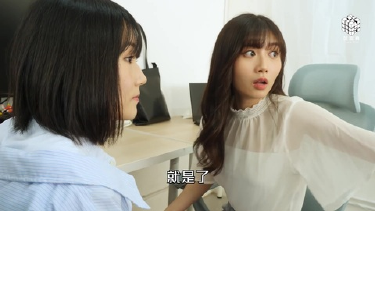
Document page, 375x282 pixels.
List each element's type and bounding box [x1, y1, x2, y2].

picture [0, 0, 375, 212]
